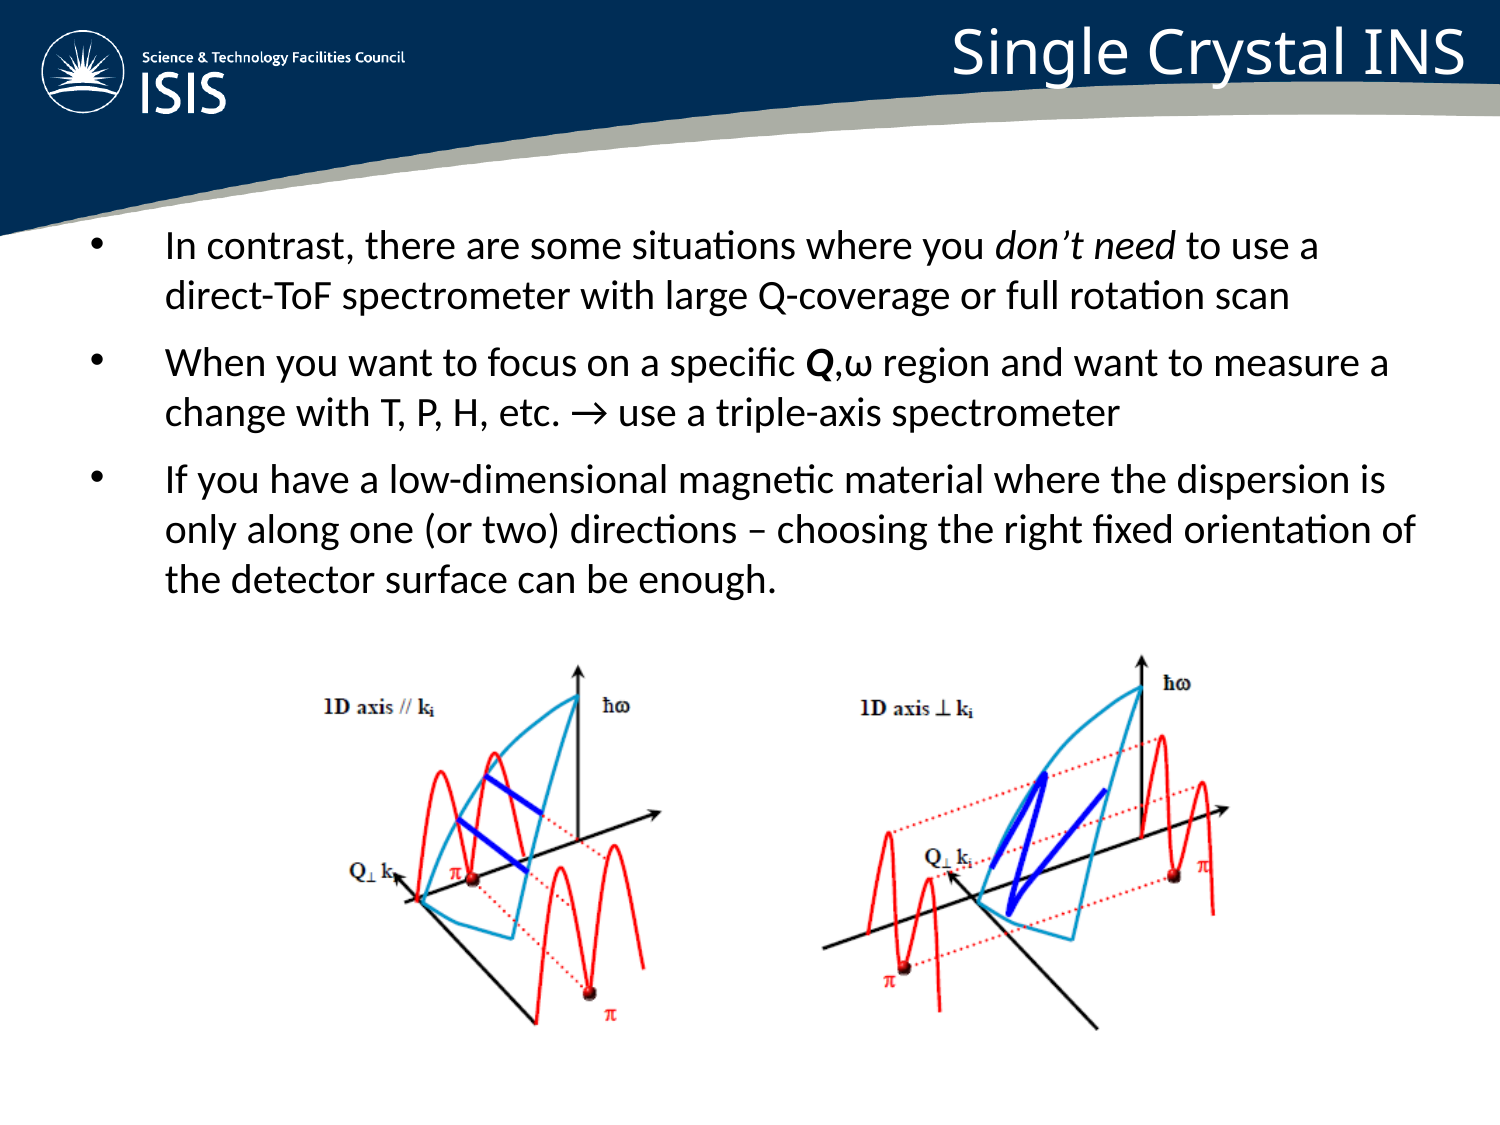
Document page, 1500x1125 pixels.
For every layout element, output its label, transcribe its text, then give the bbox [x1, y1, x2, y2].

text_box Single Crystal INS [442, 3, 1483, 96]
list In contrast, there are some situations where you don’t need to use a direct-ToF spectrometer with large Q-coverage or full rotation scan When you want to focus on a specific Q,ω region and want to measure a change with T, P, H, etc. → use a triple-axis spectrometer If you have a low-dimensional magnetic material where the dispersion is only along one (or two) directions – choosing the right fixed orientation of the detector surface can be enough. [75, 210, 1438, 1005]
picture [0, 0, 1500, 302]
picture [312, 623, 1252, 1047]
